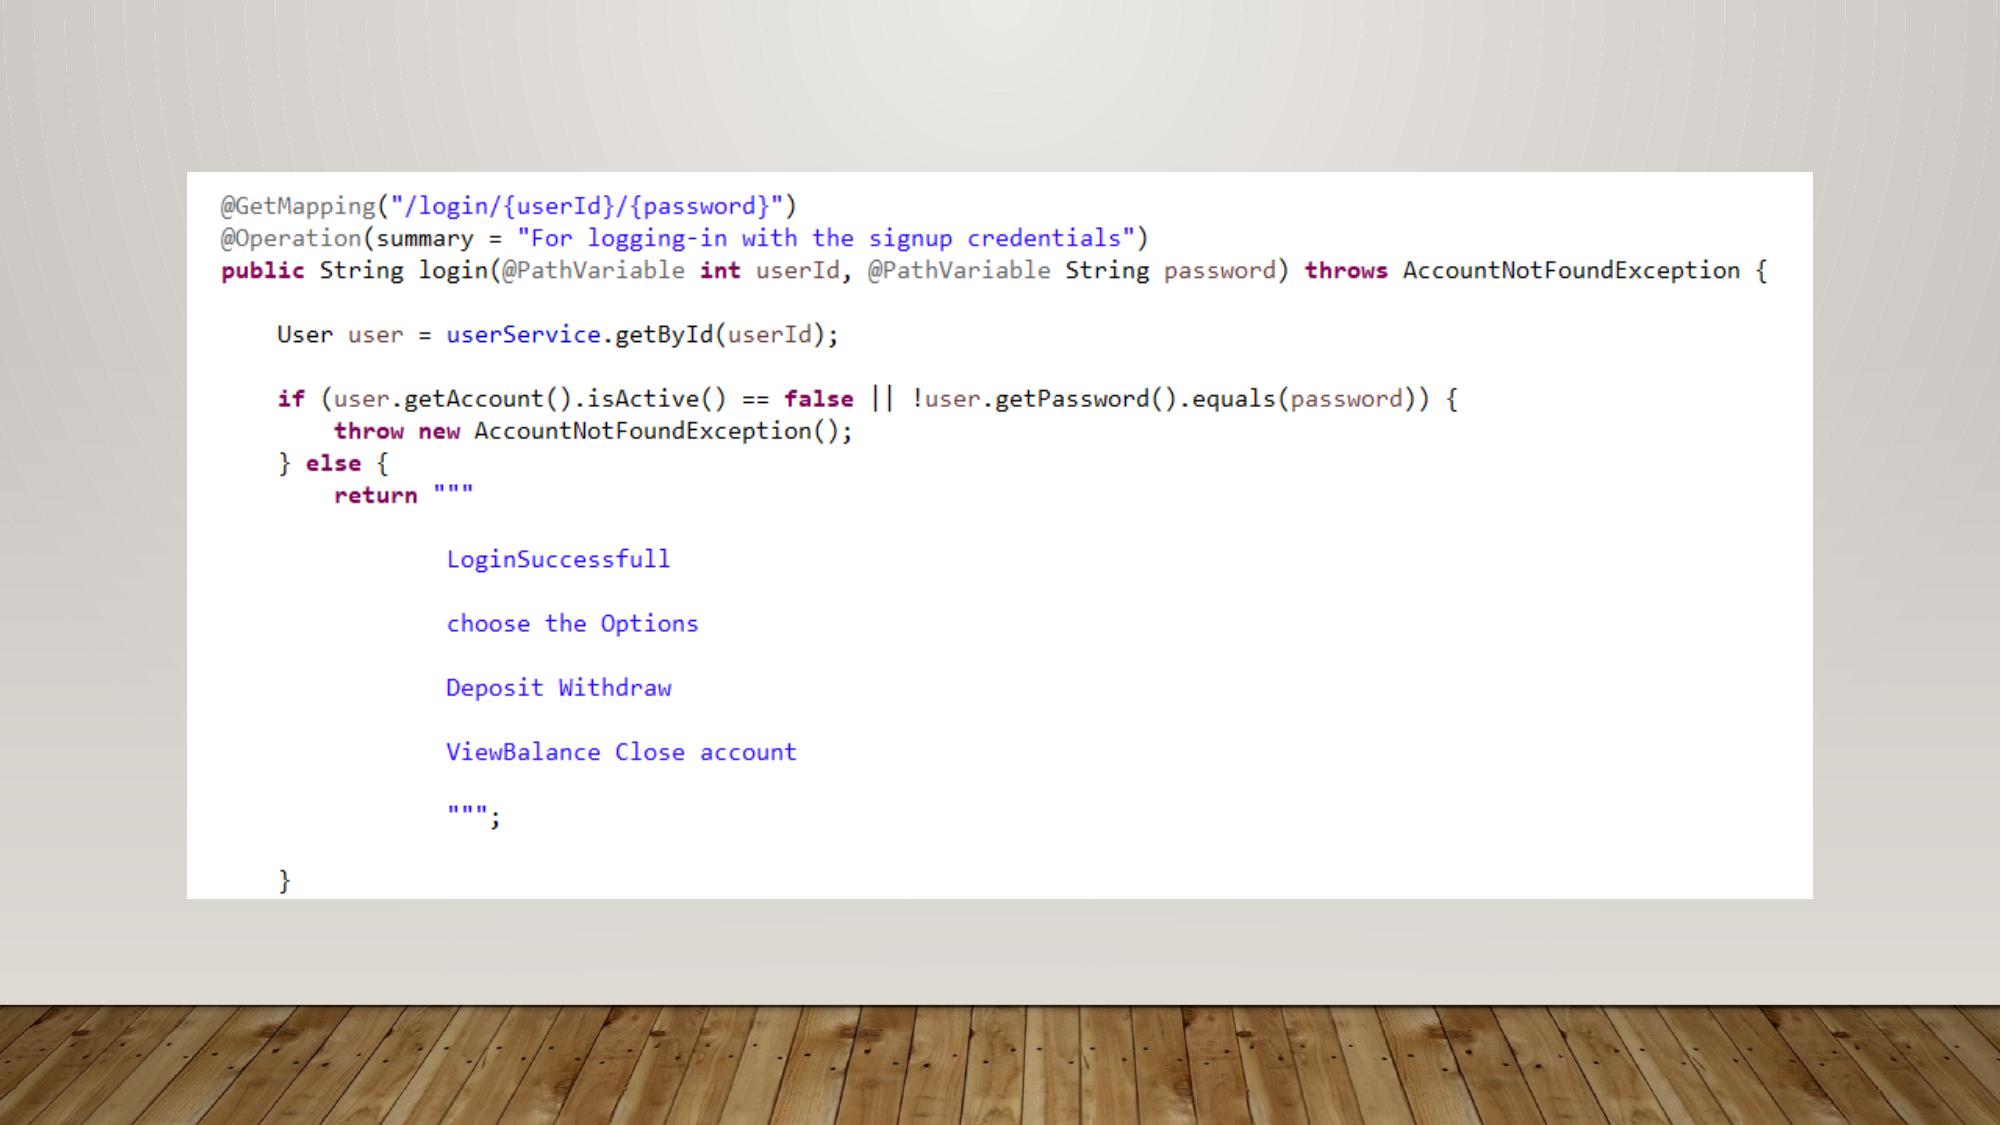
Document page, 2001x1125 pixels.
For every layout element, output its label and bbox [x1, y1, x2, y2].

picture [0, 1005, 2000, 1125]
picture [187, 172, 1813, 899]
